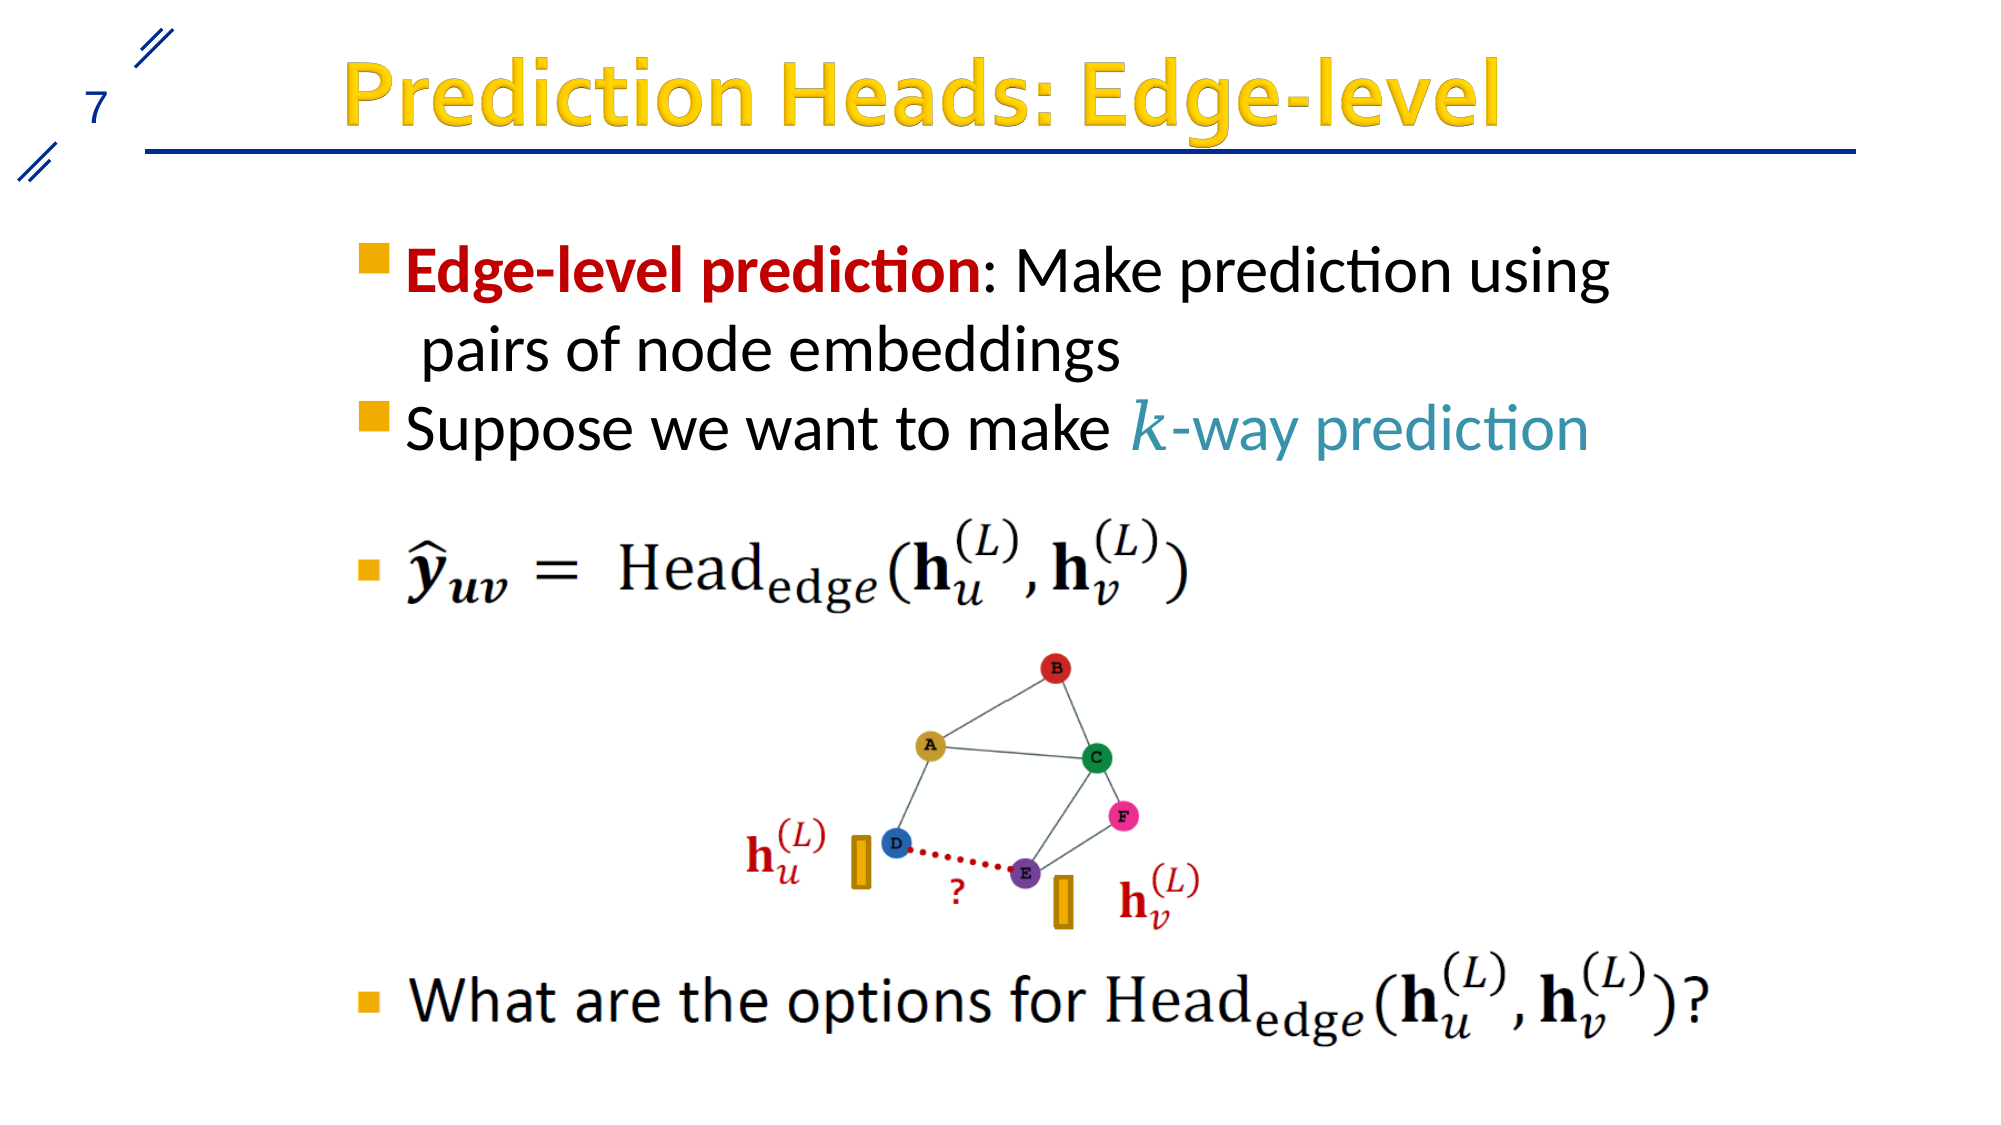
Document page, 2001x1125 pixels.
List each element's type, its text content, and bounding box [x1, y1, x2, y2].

text_box Edge-level prediction: Make prediction using pairs of node embeddings Suppose we want to make 𝑘-way prediction [342, 221, 1625, 499]
picture [345, 504, 1720, 1066]
picture [345, 56, 1498, 149]
